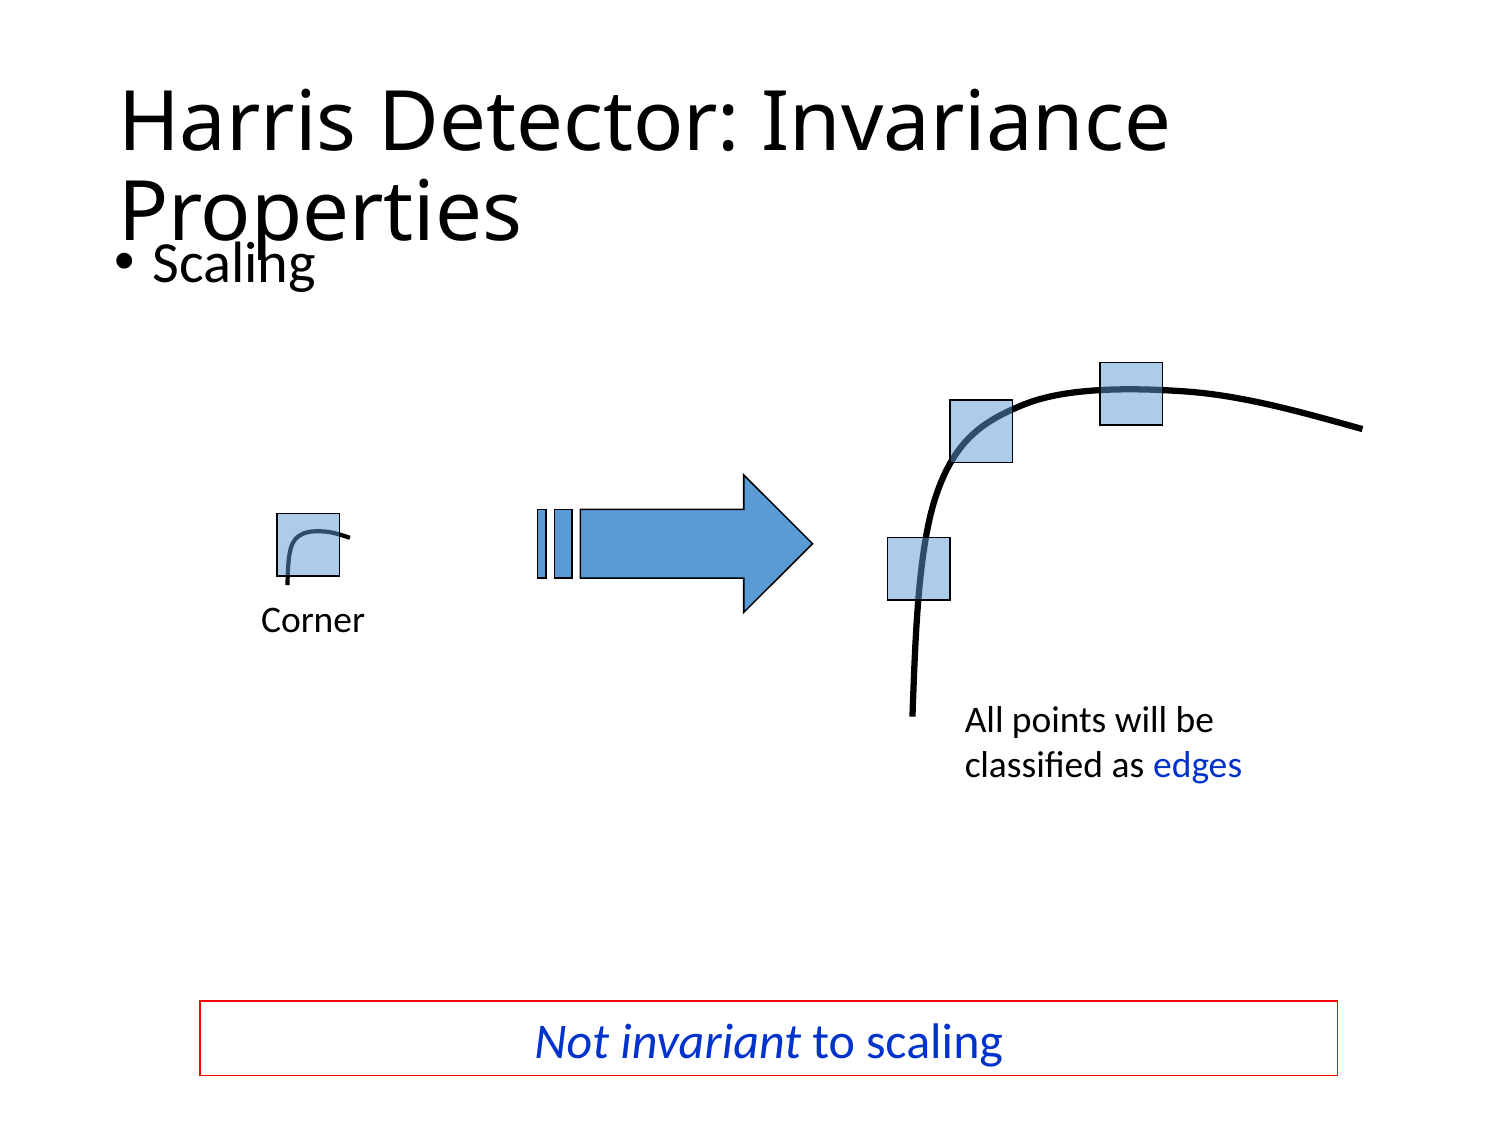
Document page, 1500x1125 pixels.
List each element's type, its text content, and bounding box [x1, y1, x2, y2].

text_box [537, 362, 1363, 717]
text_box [277, 513, 350, 586]
list Scaling [99, 224, 1375, 900]
text_box Not invariant to scaling [199, 1000, 1338, 1076]
title Harris Detector: Invariance Properties [103, 59, 1397, 278]
text_box Corner [246, 587, 509, 648]
text_box All points will be classified as edges [950, 687, 1375, 793]
